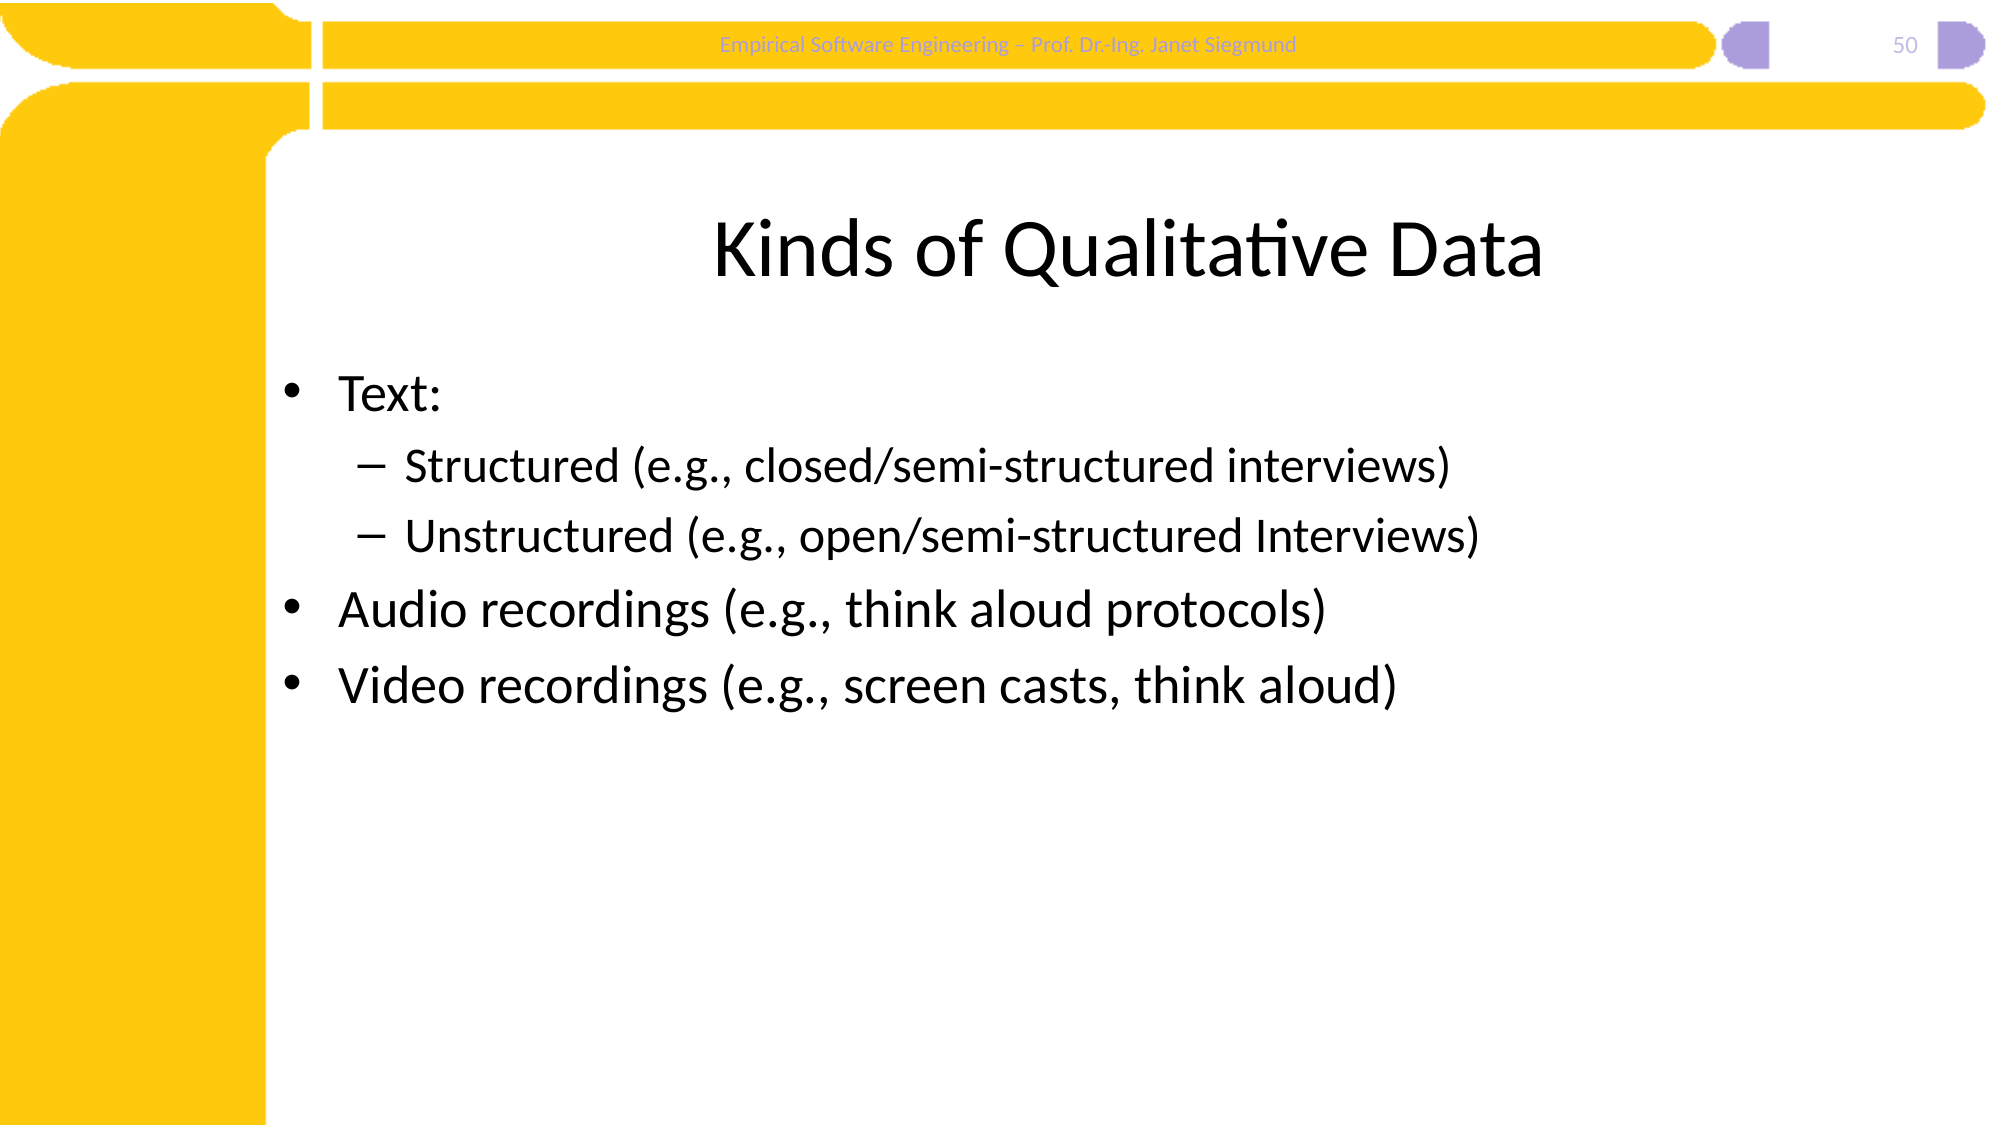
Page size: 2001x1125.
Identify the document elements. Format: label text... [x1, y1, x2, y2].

picture [0, 3, 1999, 1125]
slide_number 50 [1767, 20, 1934, 67]
list Text: Structured (e.g., closed/semi-structured interviews) Unstructured (e.g., open/semi-structured Interviews) Audio recordings (e.g., think aloud protocols) Video recordings (e.g., screen casts, think aloud) [267, 349, 1993, 1104]
title Kinds of Qualitative Data [267, 149, 1993, 338]
